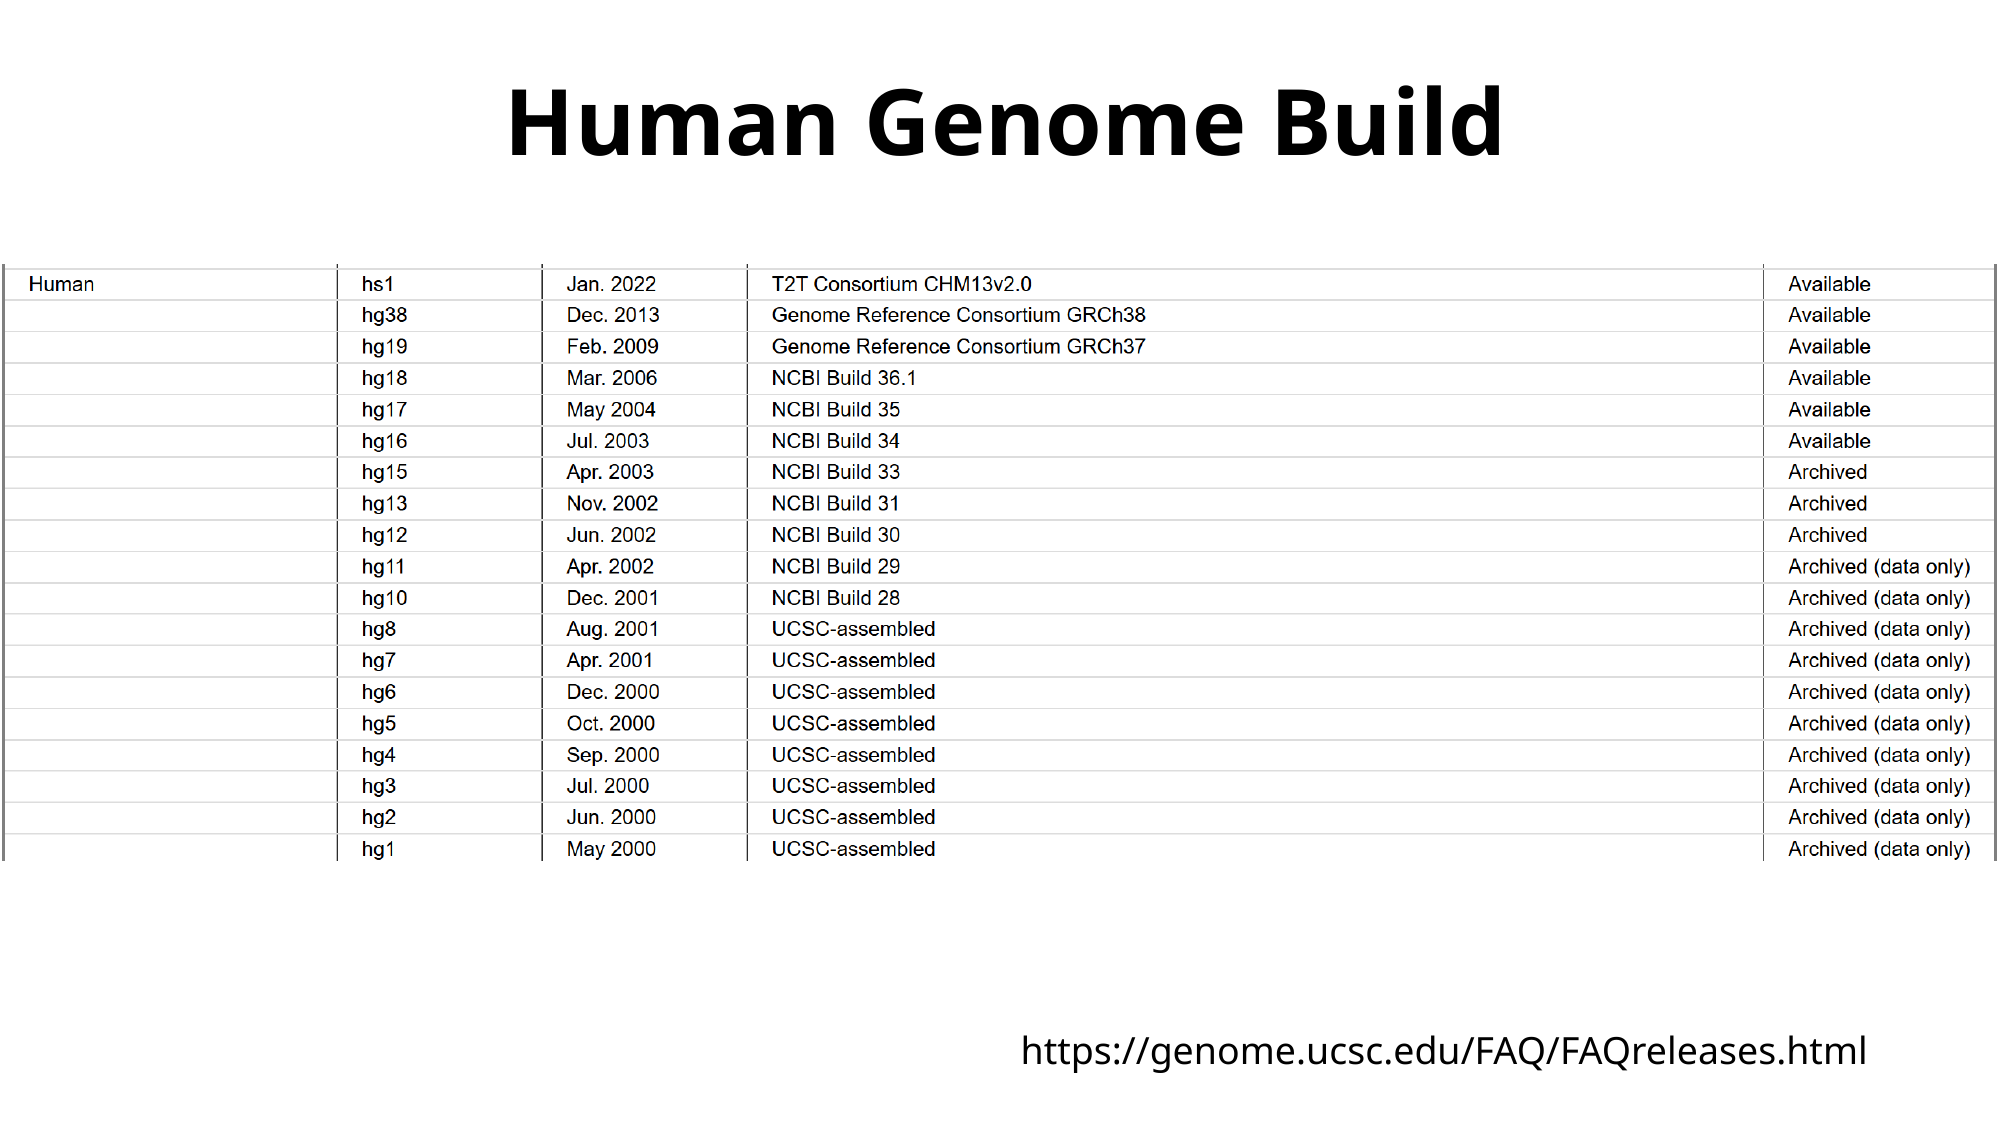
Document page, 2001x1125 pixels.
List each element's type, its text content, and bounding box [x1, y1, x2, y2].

text_box https://genome.ucsc.edu/FAQ/FAQreleases.html [1005, 1019, 2000, 1079]
text_box Human Genome Build [157, 45, 1855, 183]
picture [0, 264, 2000, 861]
